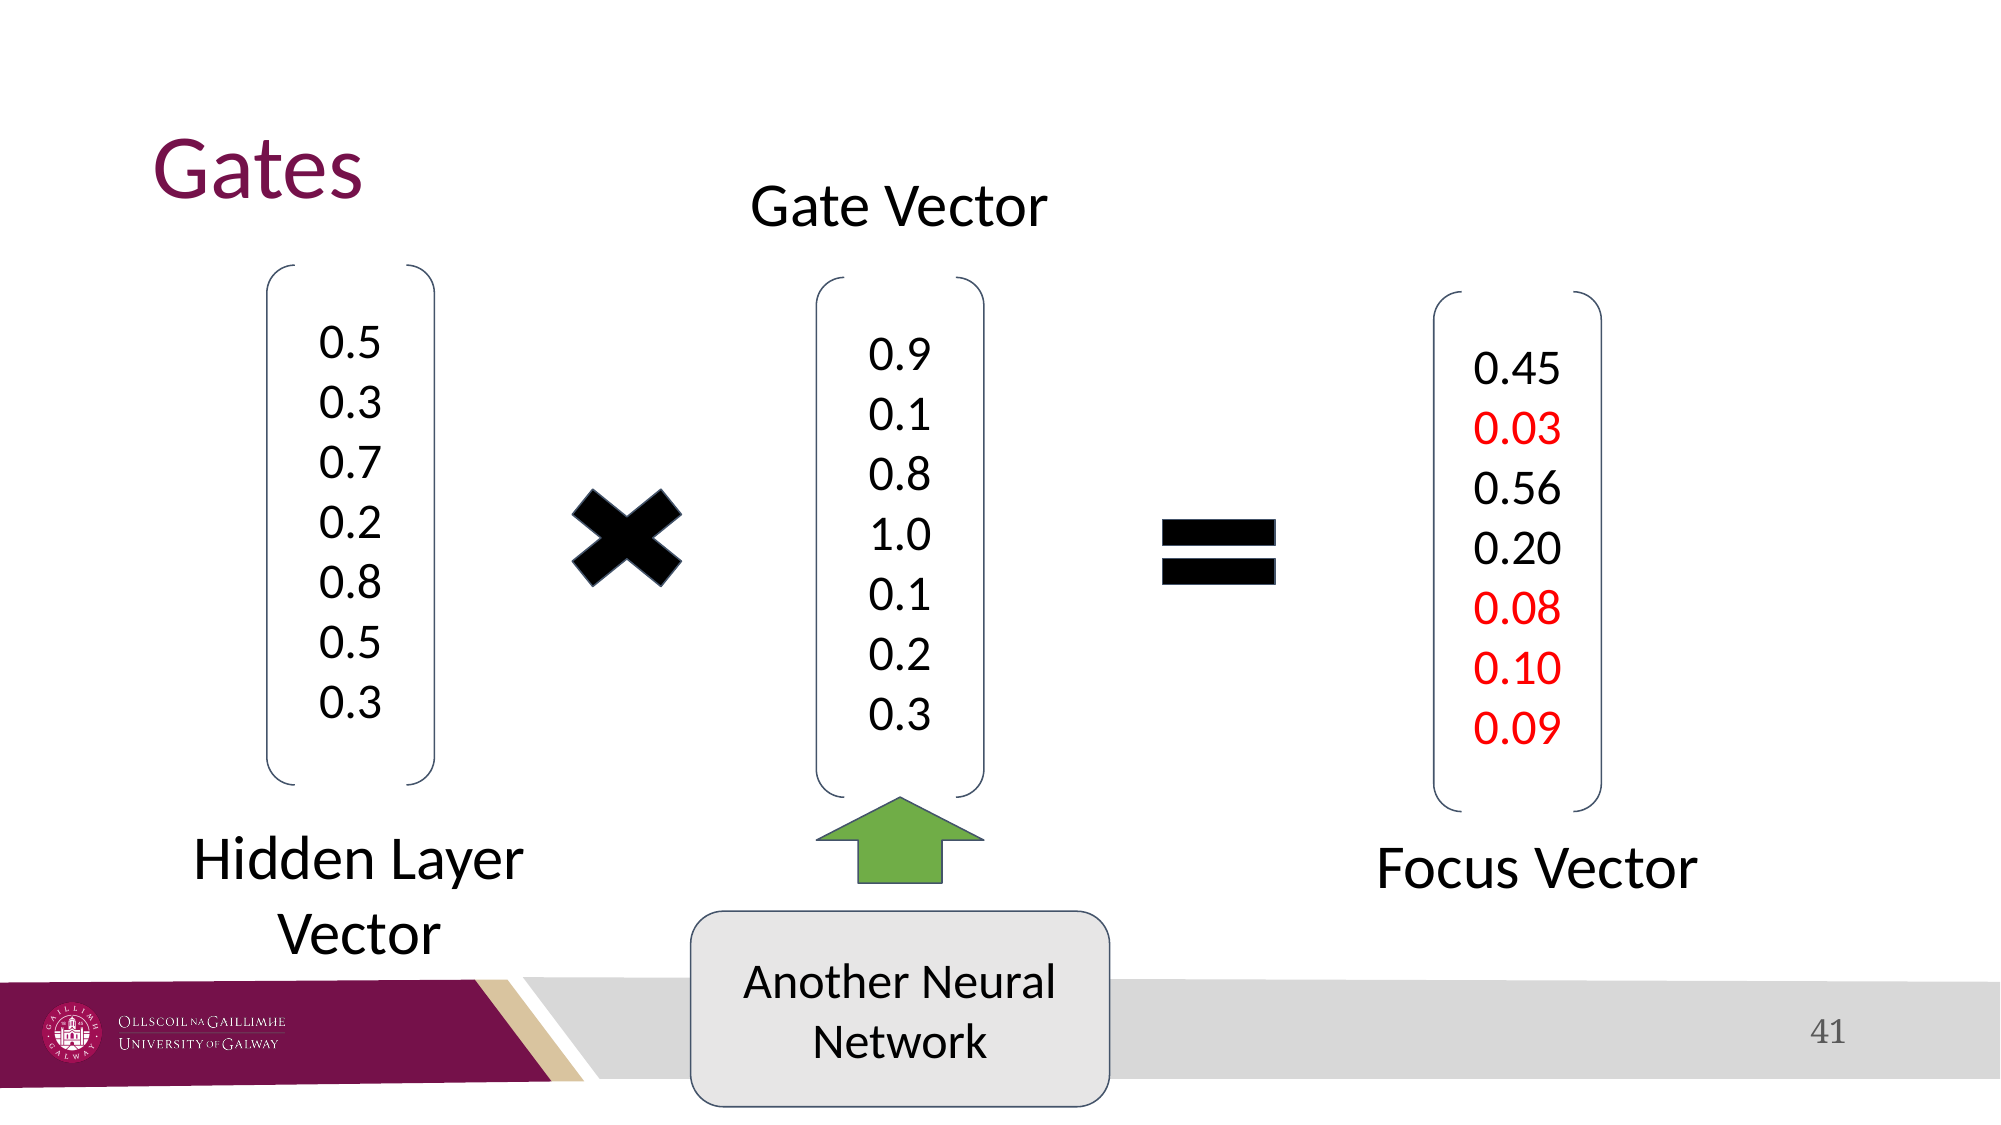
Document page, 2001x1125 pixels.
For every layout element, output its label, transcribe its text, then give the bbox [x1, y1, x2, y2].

text_box Focus Vector [1328, 811, 1748, 983]
text_box [572, 489, 682, 587]
text_box [1162, 558, 1275, 585]
title Gates [137, 59, 1863, 278]
text_box [816, 797, 984, 884]
text_box Gate Vector [690, 148, 1110, 253]
text_box 0.45 0.03 0.56 0.20 0.08 0.10 0.09 [1457, 319, 1578, 784]
text_box 0.9 0.1 0.8 1.0 0.1 0.2 0.3 [840, 305, 961, 770]
text_box [266, 265, 435, 785]
text_box [1433, 291, 1602, 811]
picture [42, 1002, 285, 1063]
text_box Another Neural Network [690, 911, 1110, 1107]
text_box Hidden Layer Vector [150, 802, 570, 973]
text_box [816, 277, 984, 798]
text_box [1162, 519, 1275, 546]
footer ‹#› [1187, 1002, 1863, 1063]
text_box 0.5 0.3 0.7 0.2 0.8 0.5 0.3 [290, 293, 411, 757]
